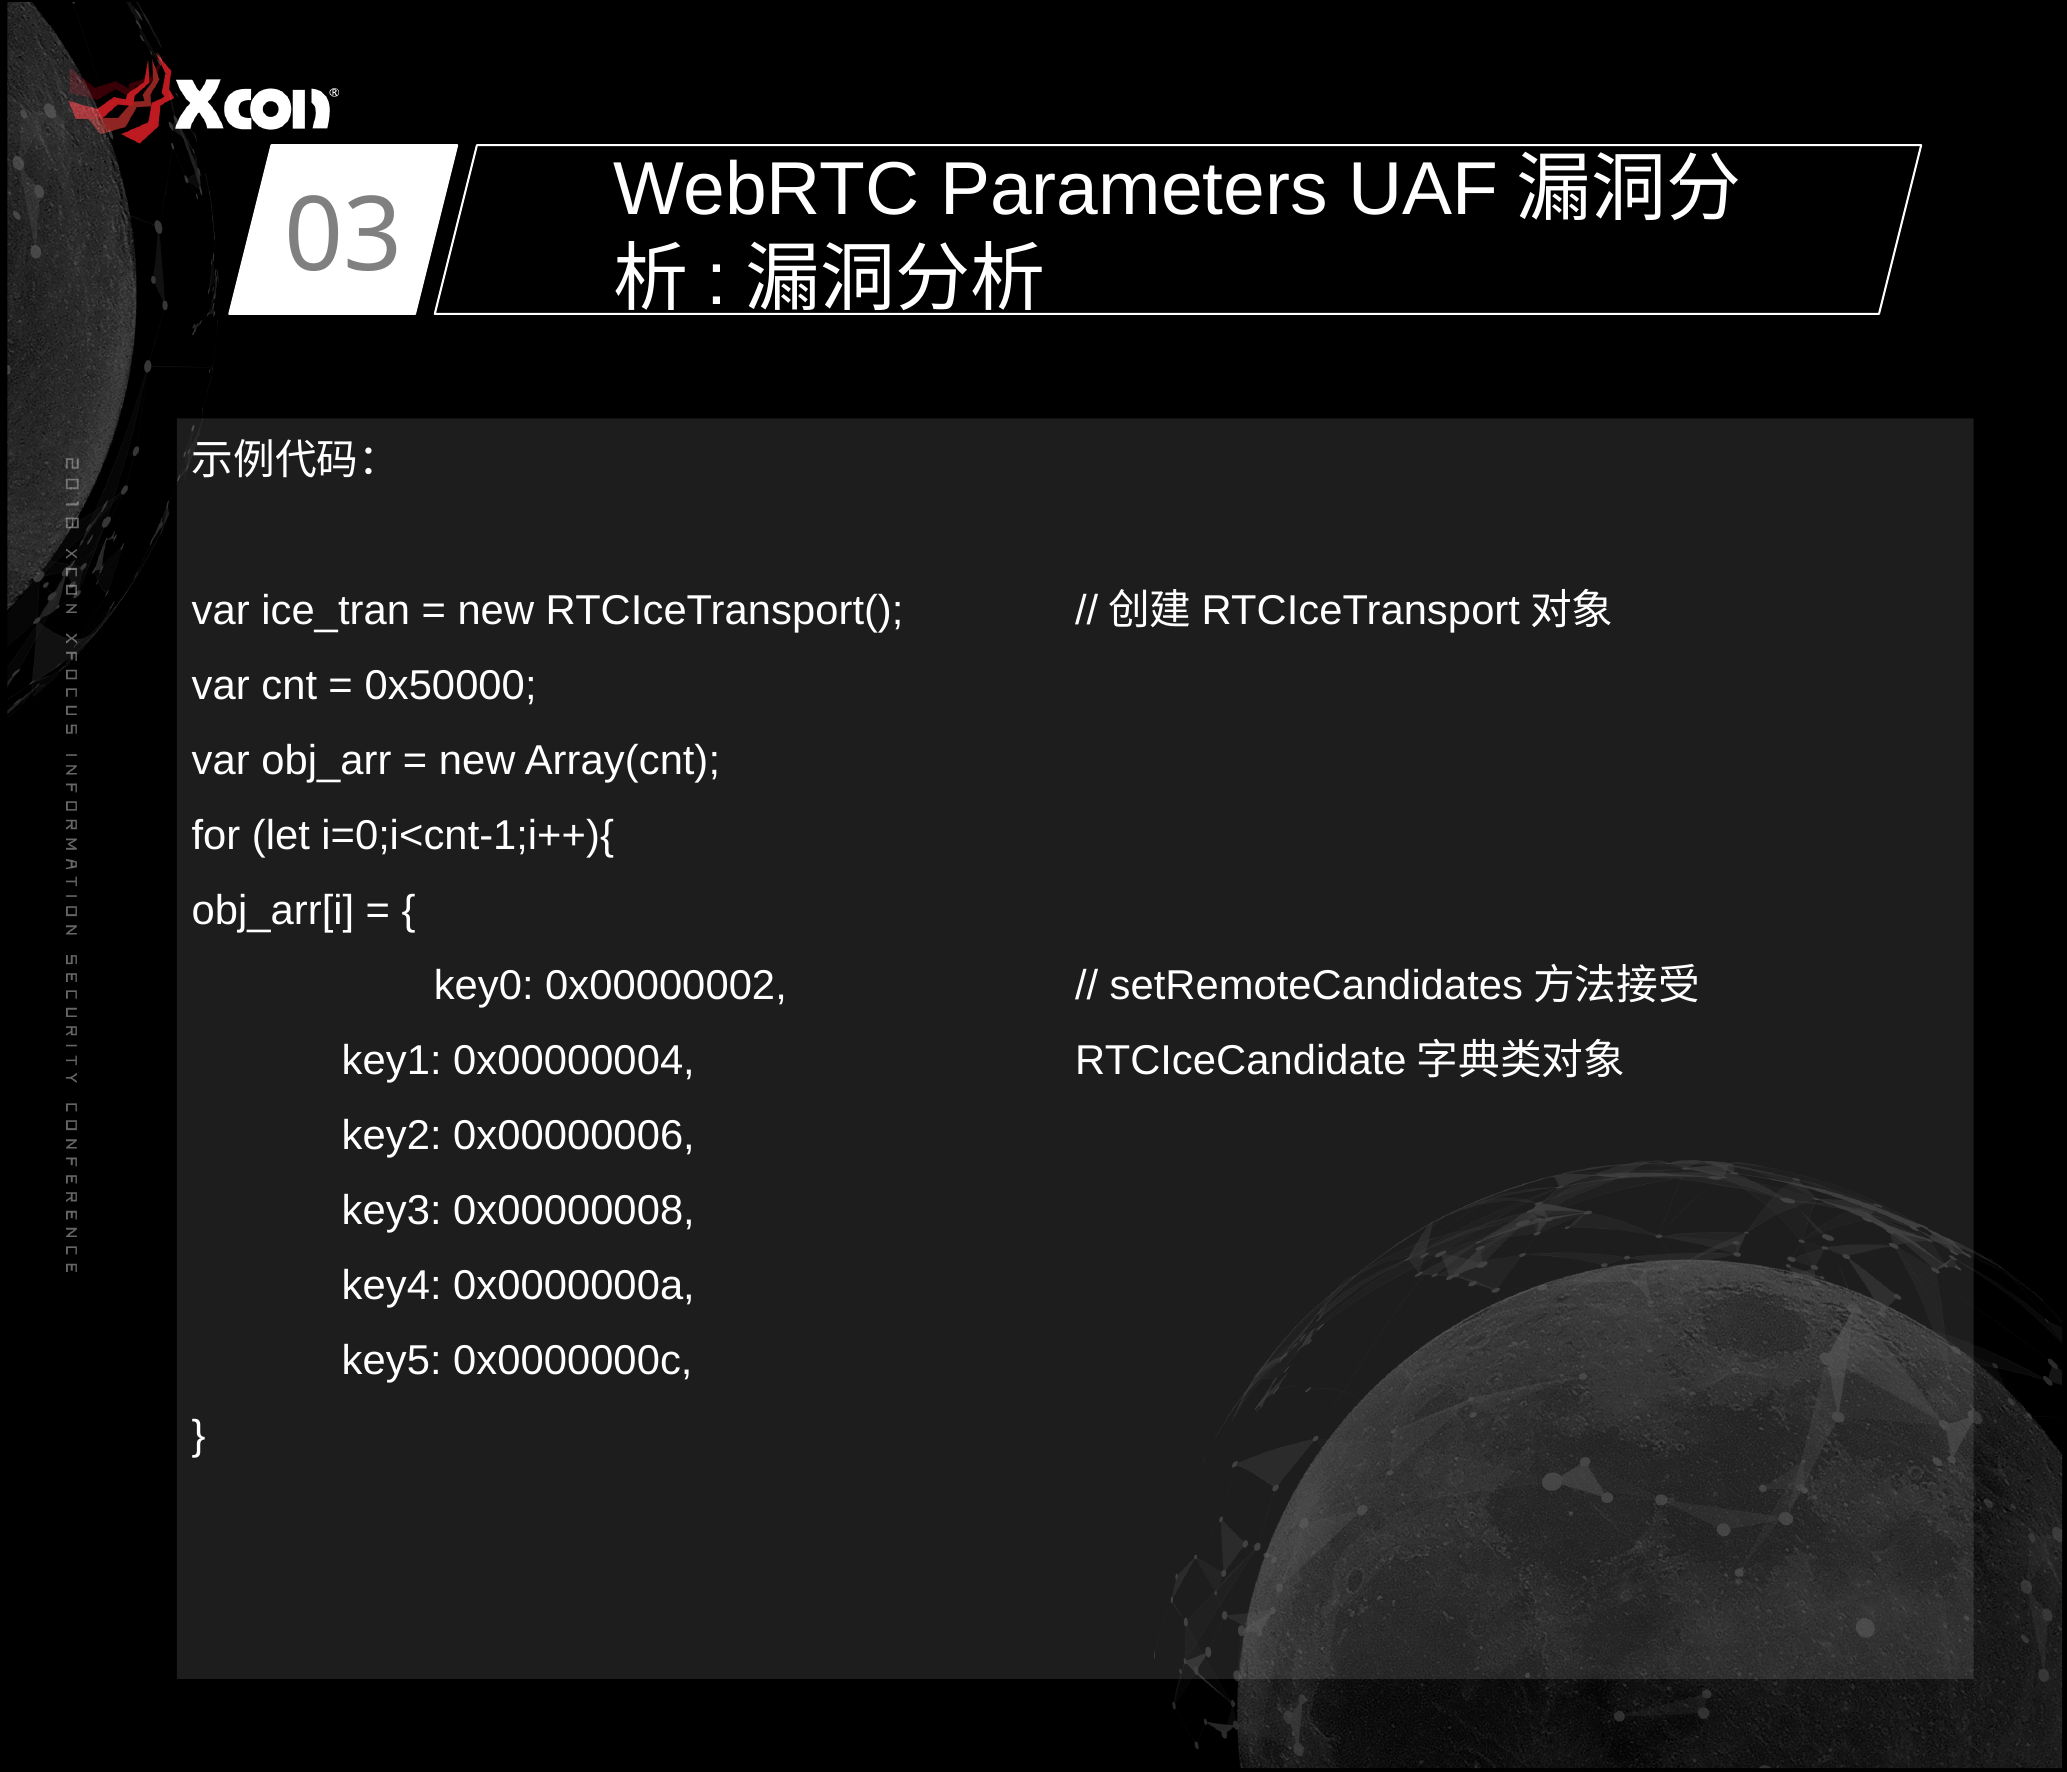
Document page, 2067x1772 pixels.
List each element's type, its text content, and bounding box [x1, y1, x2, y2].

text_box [229, 145, 1922, 314]
text_box 示例代码： var ice_tran = new RTCIceTransport(); var cnt = 0x50000; var obj_arr = new Array(cnt); for (let i=0;i<cnt-1;i++){ obj_arr[i] = { key0: 0x00000002, key1: 0x00000004, key2: 0x00000006, key3: 0x00000008, key4: 0x0000000a, key5: 0x0000000c, } //创建RTCIceTransport对象 // setRemoteCandidates方法接受RTCIceCandidate字典类对象 [176, 400, 1974, 1679]
picture [0, 0, 2067, 1772]
